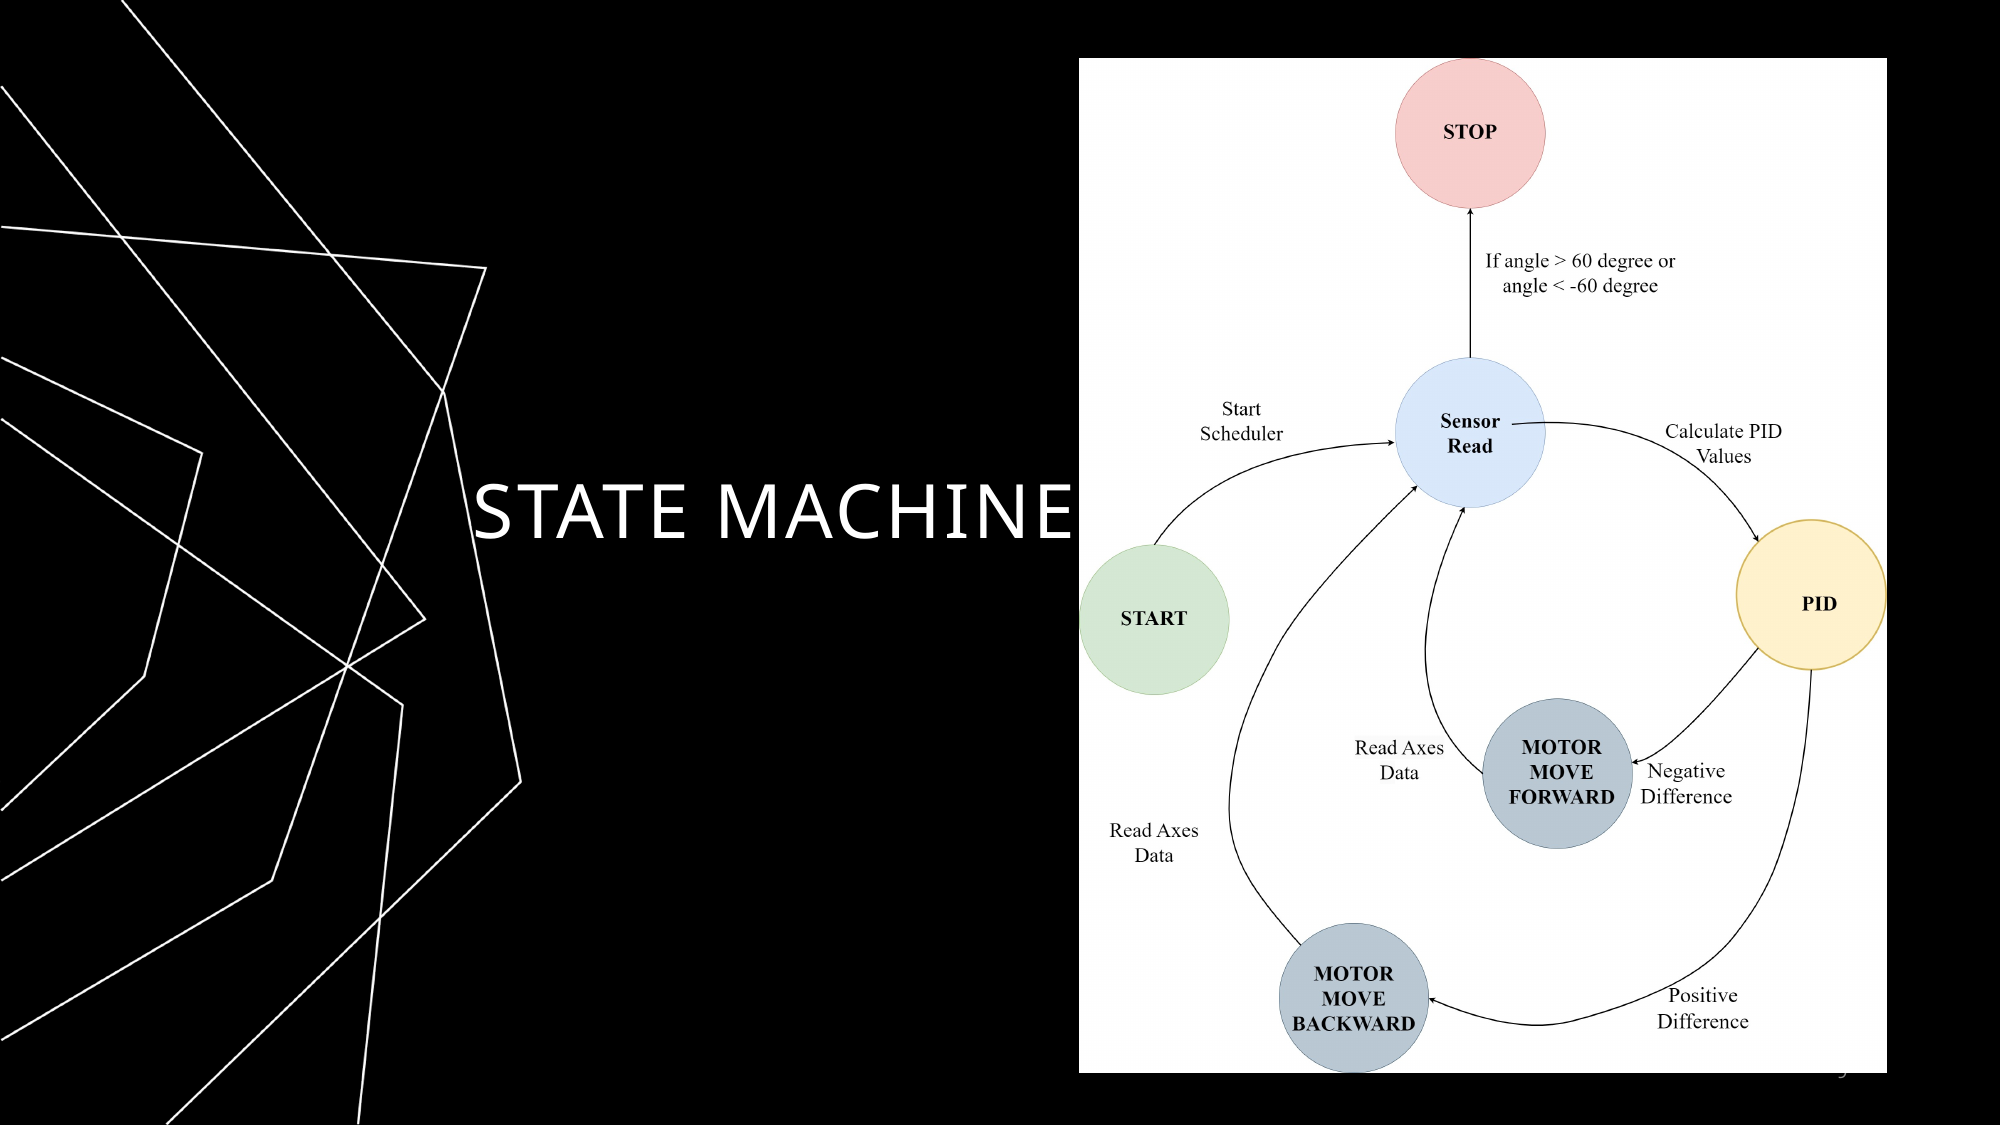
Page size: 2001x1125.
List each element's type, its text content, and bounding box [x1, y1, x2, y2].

picture [1079, 58, 1887, 1073]
picture [0, 0, 522, 1125]
slide_number 9 [1571, 1073, 1863, 1103]
title State Machine [457, 394, 1079, 563]
